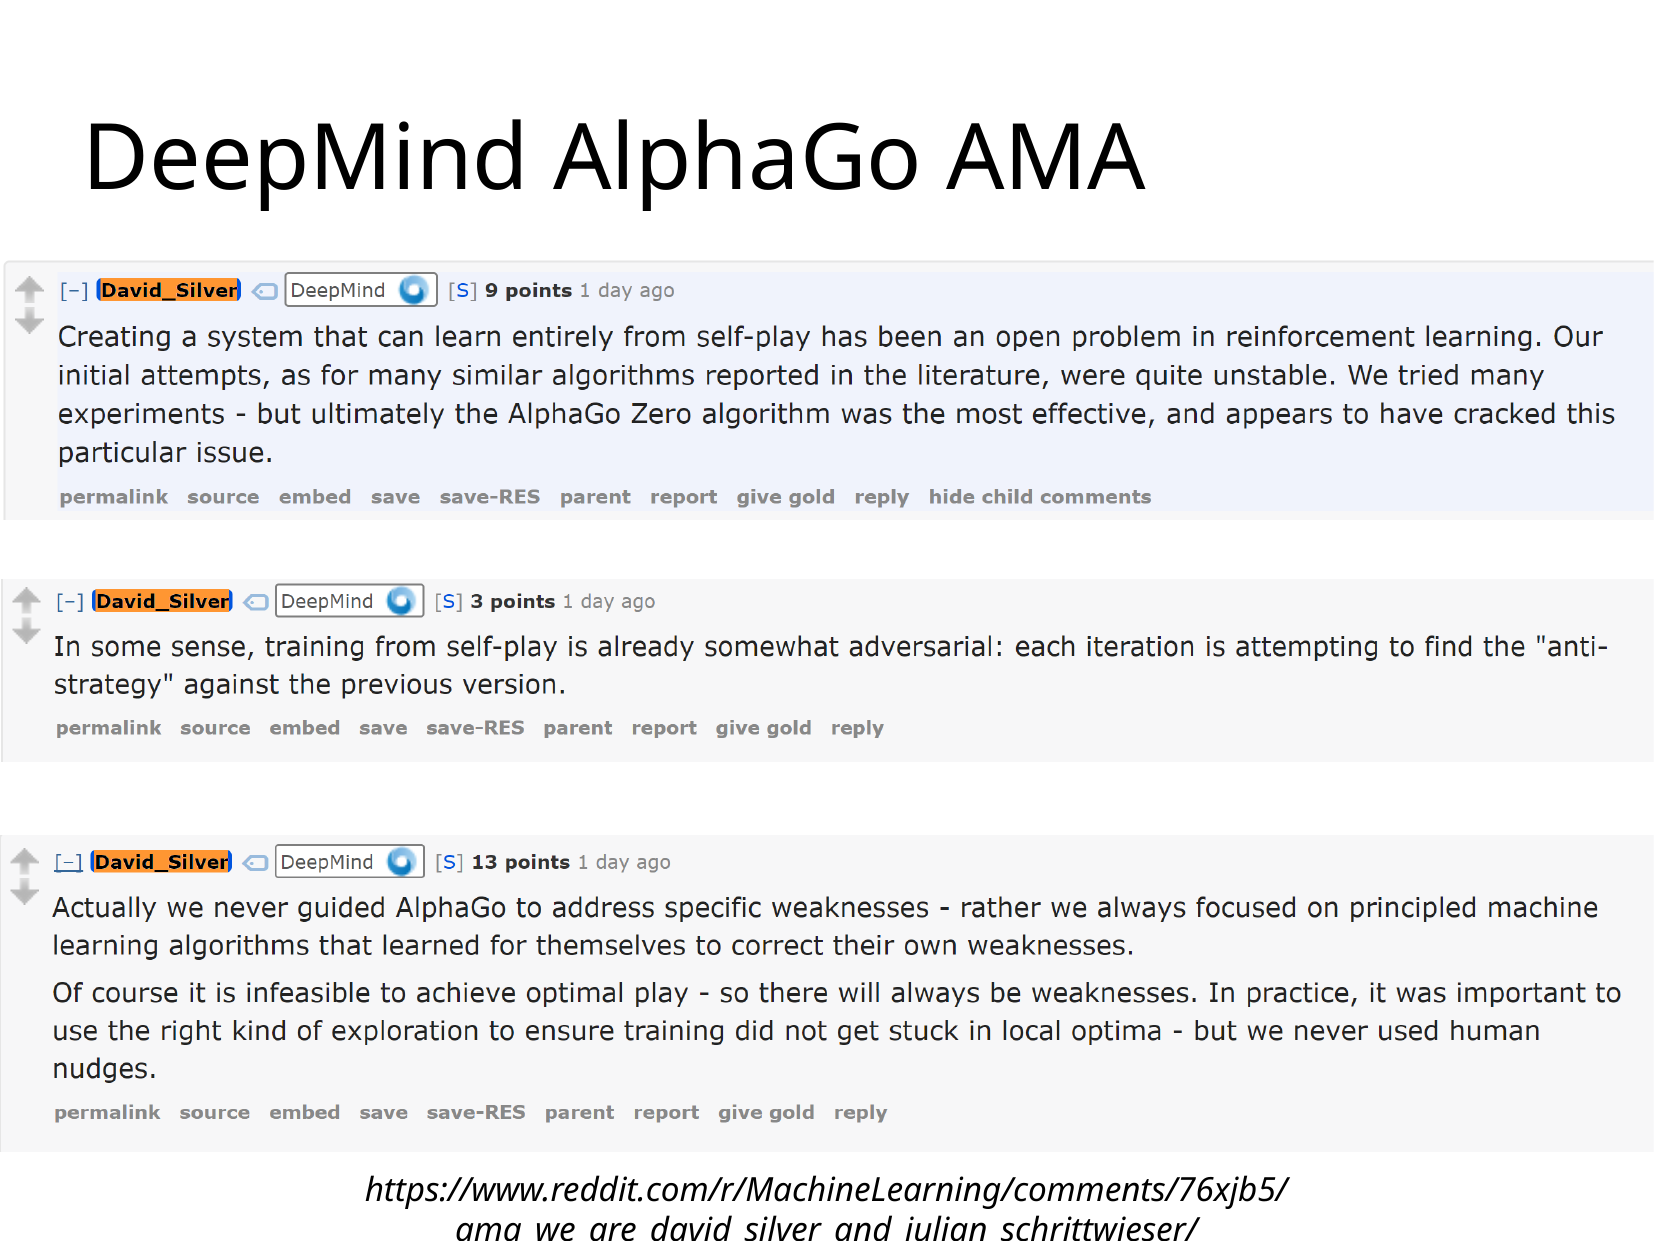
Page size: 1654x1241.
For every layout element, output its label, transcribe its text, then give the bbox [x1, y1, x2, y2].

title DeepMind AlphaGo AMA [82, 49, 1571, 256]
text_box https://www.reddit.com/r/MachineLearning/comments/76xjb5/ama_we_are_david_silver_and_julian_schrittwieser/ [0, 1175, 1654, 1241]
picture [0, 256, 1654, 521]
picture [0, 579, 1654, 762]
picture [0, 835, 1654, 1152]
